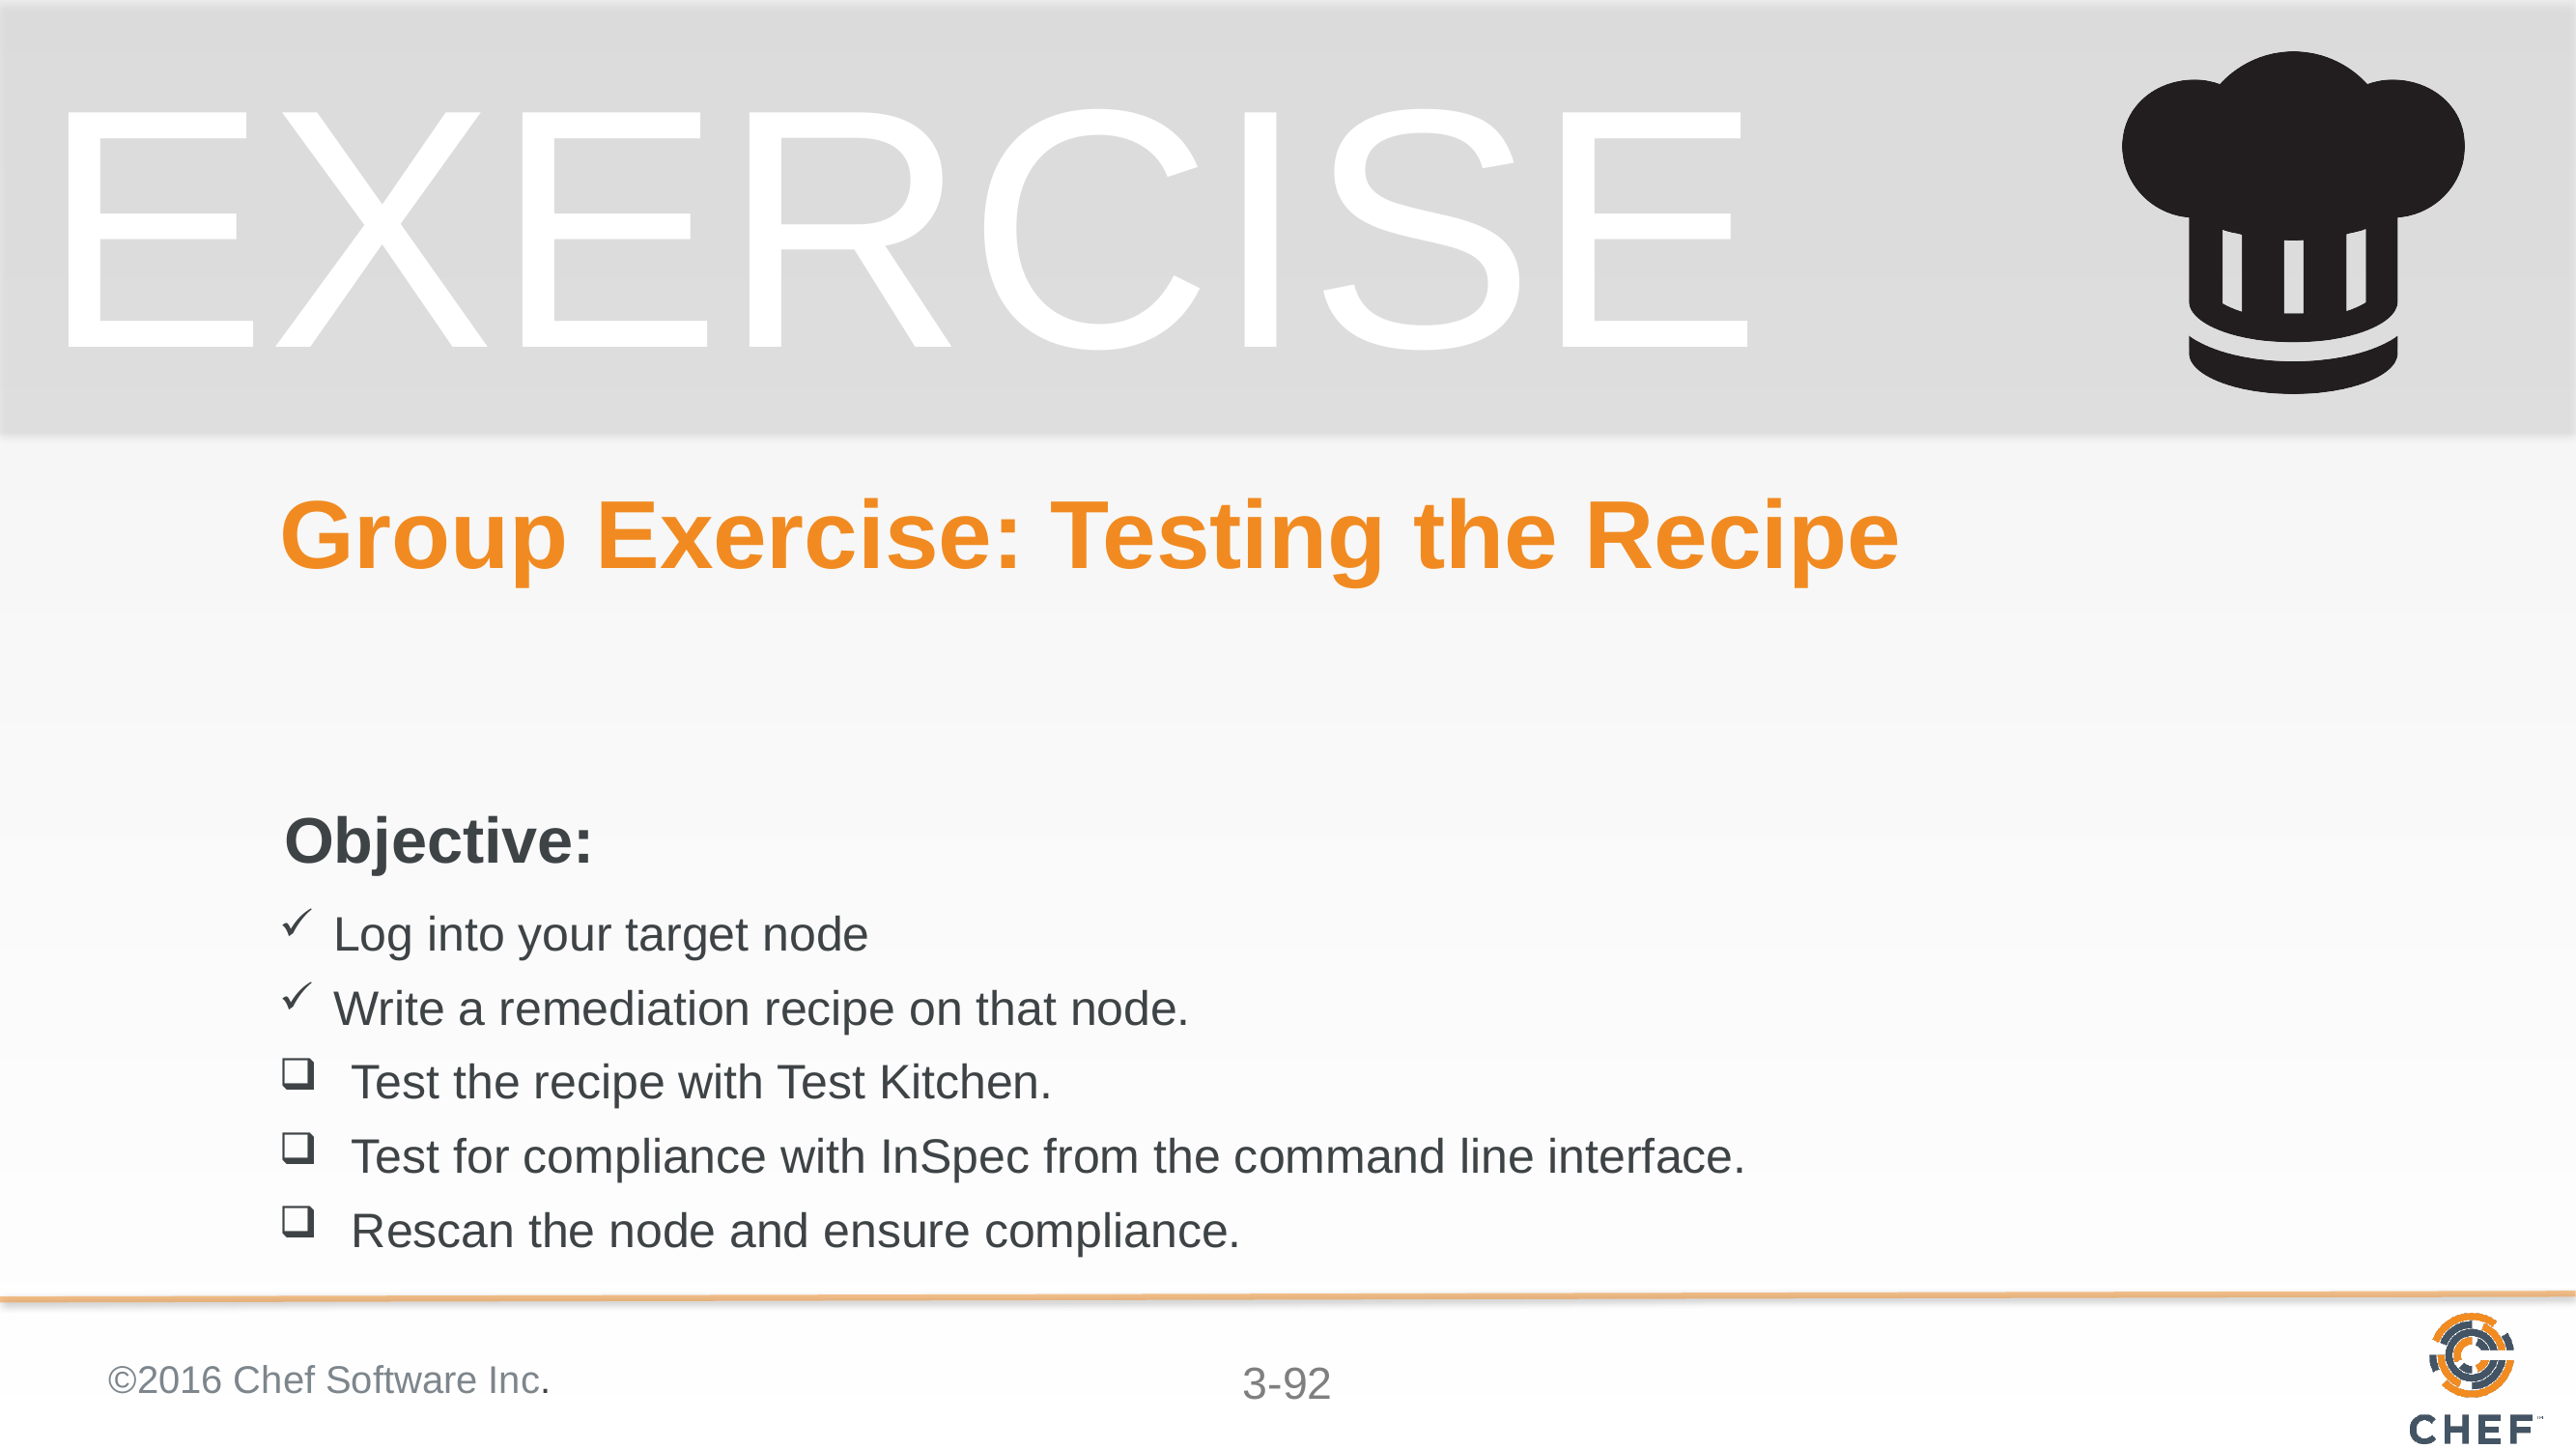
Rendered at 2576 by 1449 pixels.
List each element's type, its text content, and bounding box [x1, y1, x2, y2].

picture [2399, 1297, 2551, 1449]
text_box [1323, 1138, 1469, 1284]
picture [2122, 51, 2465, 399]
list Log into your target node Write a remediation recipe on that node. Test the recipe with Test Kitchen. Test for compliance with InSpec from the command line interface. Rescan the node and ensure compliance. [265, 895, 2217, 1284]
title Group Exercise: Testing the Recipe [265, 469, 2217, 605]
